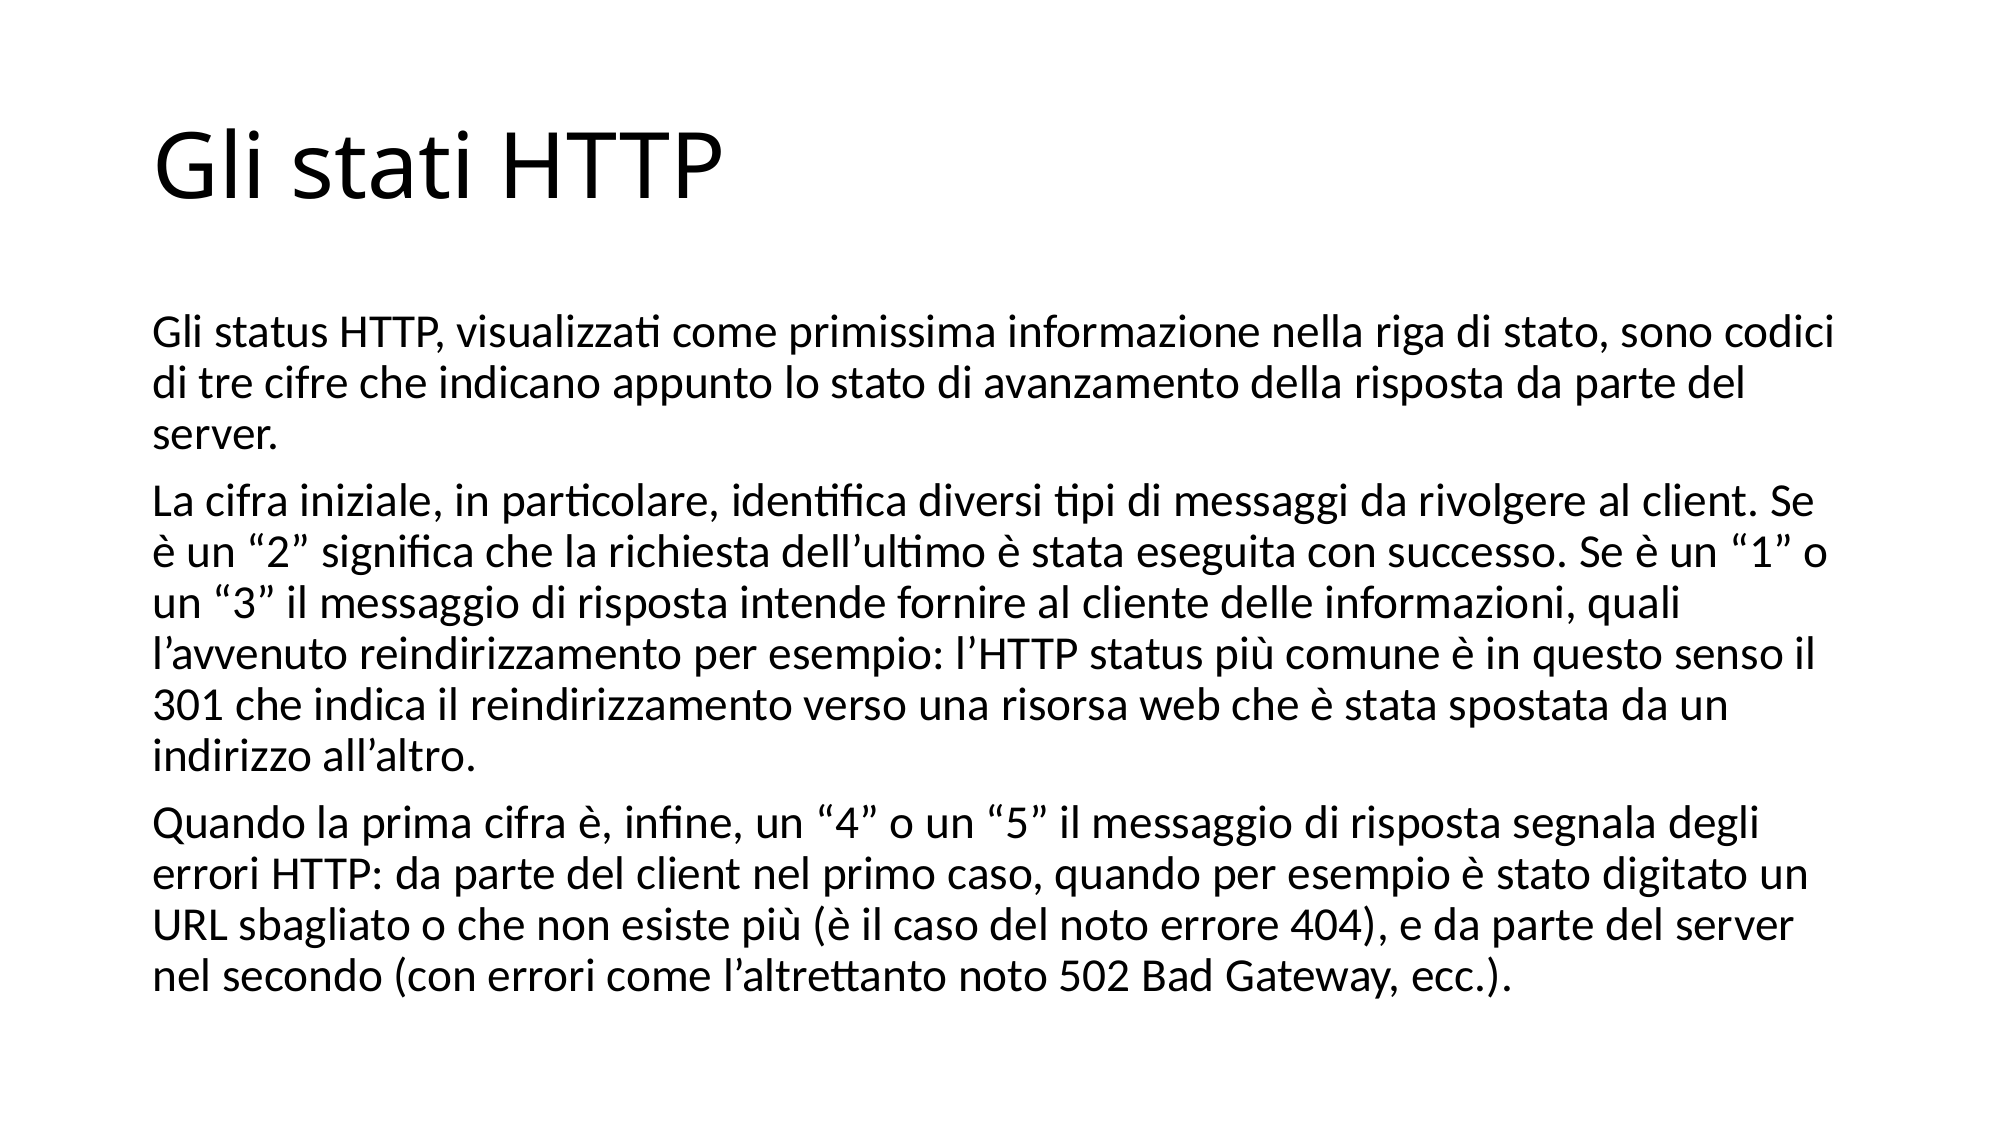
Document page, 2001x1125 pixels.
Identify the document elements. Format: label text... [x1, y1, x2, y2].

title Gli stati HTTP [137, 59, 1863, 278]
list Gli status HTTP, visualizzati come primissima informazione nella riga di stato, sono codici di tre cifre che indicano appunto lo stato di avanzamento della risposta da parte del server. La cifra iniziale, in particolare, identifica diversi tipi di messaggi da rivolgere al client. Se è un “2” significa che la richiesta dell’ultimo è stata eseguita con successo. Se è un “1” o un “3” il messaggio di risposta intende fornire al cliente delle informazioni, quali l’avvenuto reindirizzamento per esempio: l’HTTP status più comune è in questo senso il 301 che indica il reindirizzamento verso una risorsa web che è stata spostata da un indirizzo all’altro. Quando la prima cifra è, infine, un “4” o un “5” il messaggio di risposta segnala degli errori HTTP: da parte del client nel primo caso, quando per esempio è stato digitato un URL sbagliato o che non esiste più (è il caso del noto errore 404), e da parte del server nel secondo (con errori come l’altrettanto noto 502 Bad Gateway, ecc.). [137, 299, 1863, 1014]
